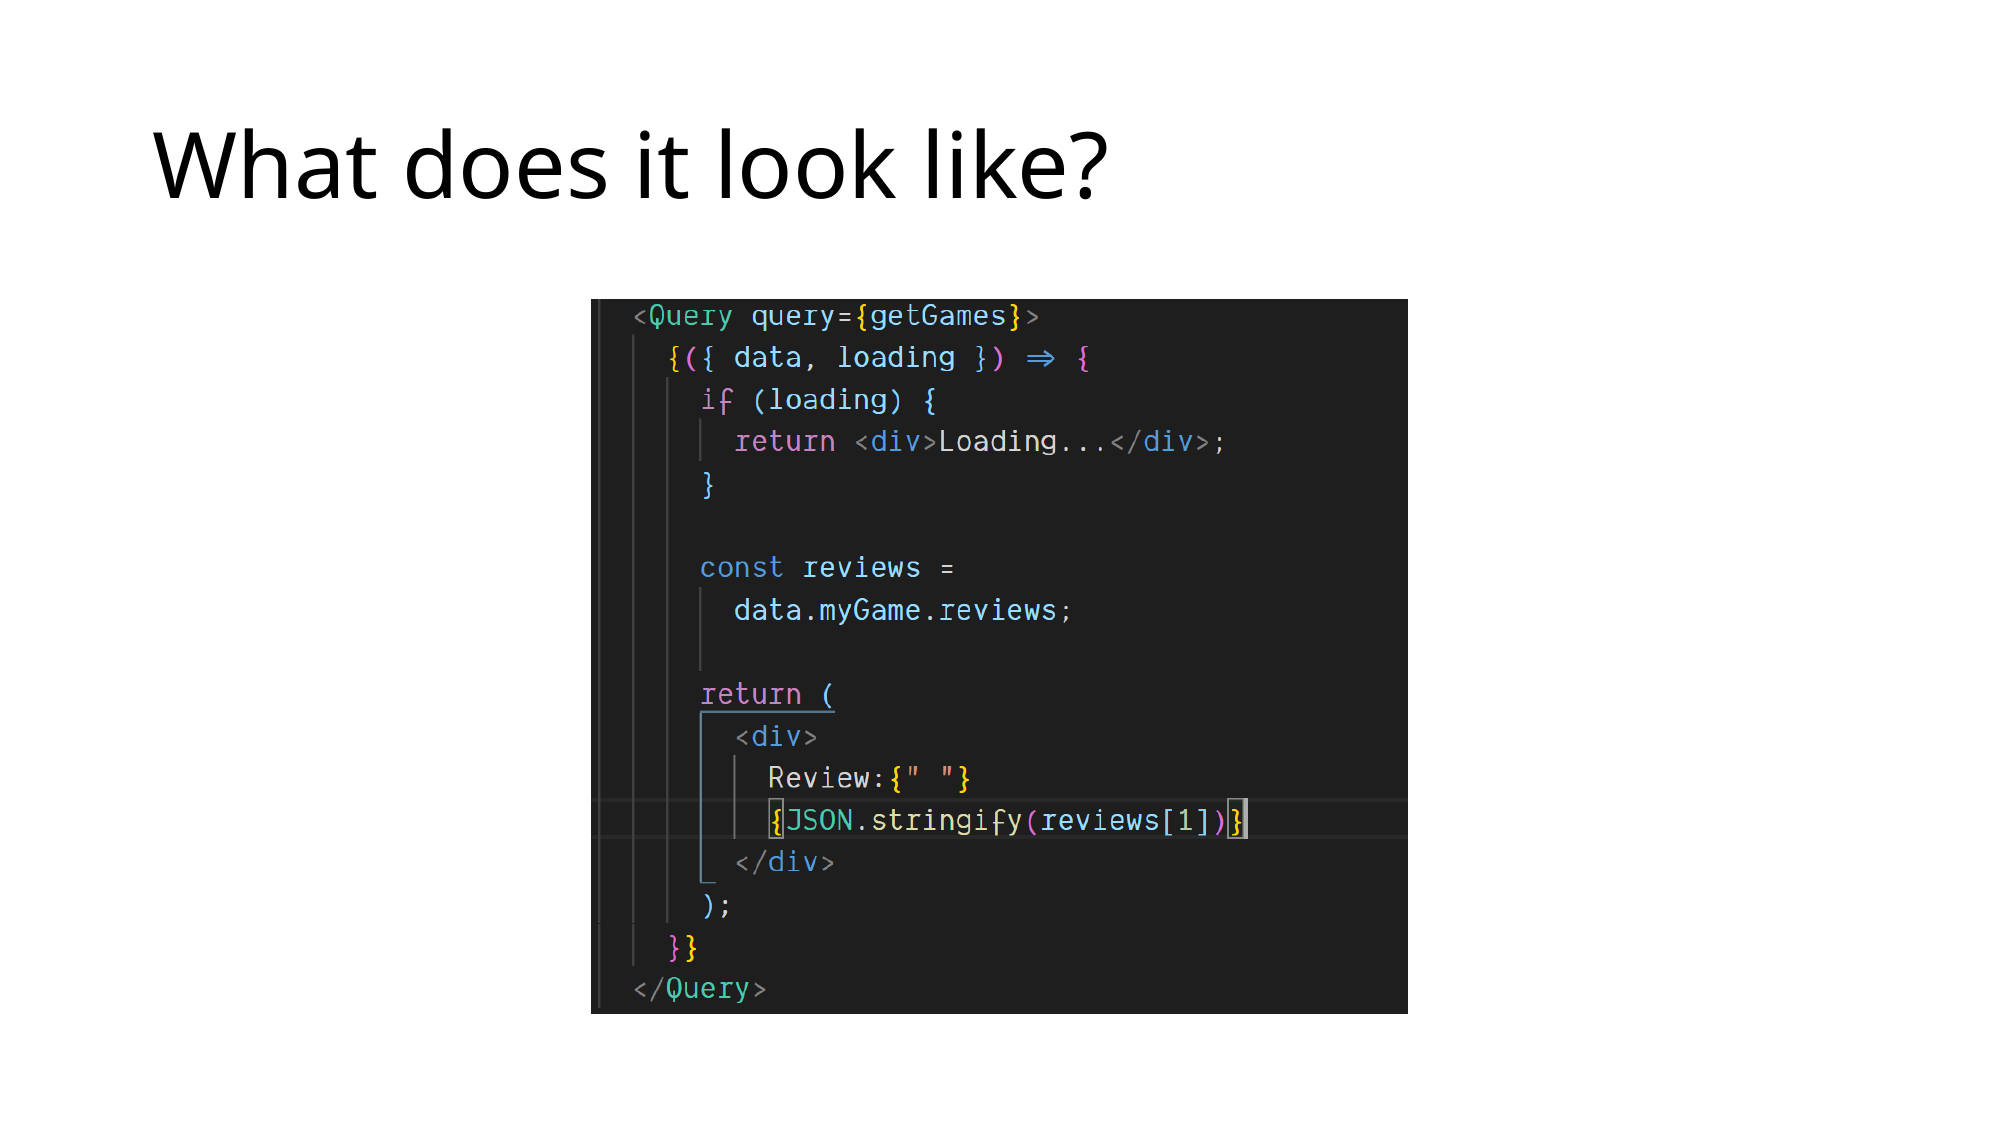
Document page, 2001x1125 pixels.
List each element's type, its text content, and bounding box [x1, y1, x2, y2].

title What does it look like? [137, 59, 1863, 278]
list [591, 299, 1408, 1014]
